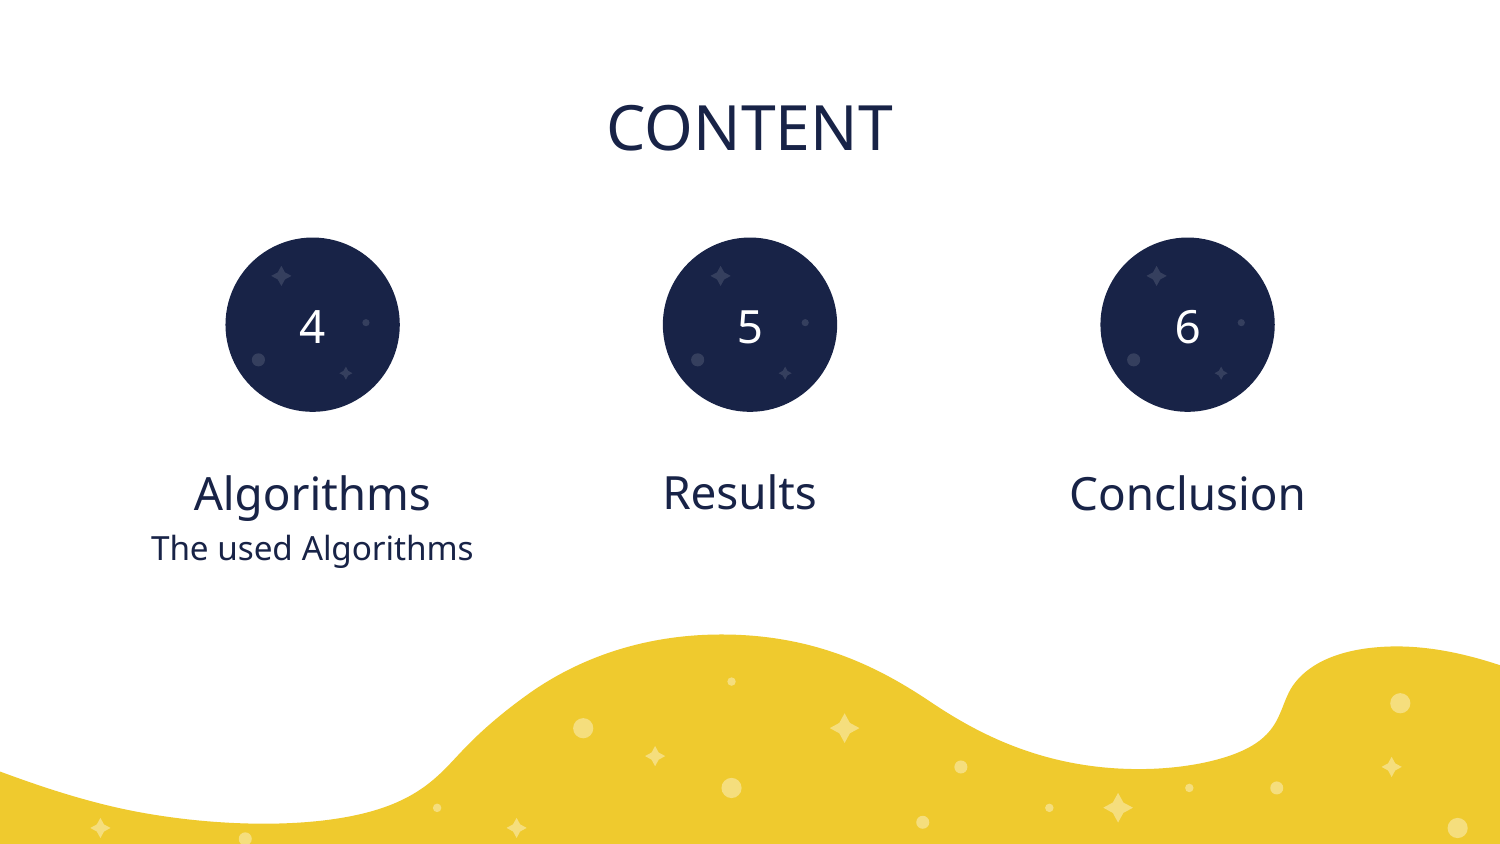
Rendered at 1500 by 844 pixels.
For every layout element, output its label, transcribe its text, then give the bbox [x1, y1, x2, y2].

text_box Conclusion [993, 462, 1382, 520]
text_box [1100, 237, 1275, 413]
text_box Algorithms [118, 462, 507, 520]
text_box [662, 237, 838, 413]
title CONTENT [118, 72, 1382, 167]
subtitle The used Algorithms [117, 527, 507, 622]
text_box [225, 237, 401, 413]
text_box Results [507, 462, 975, 519]
